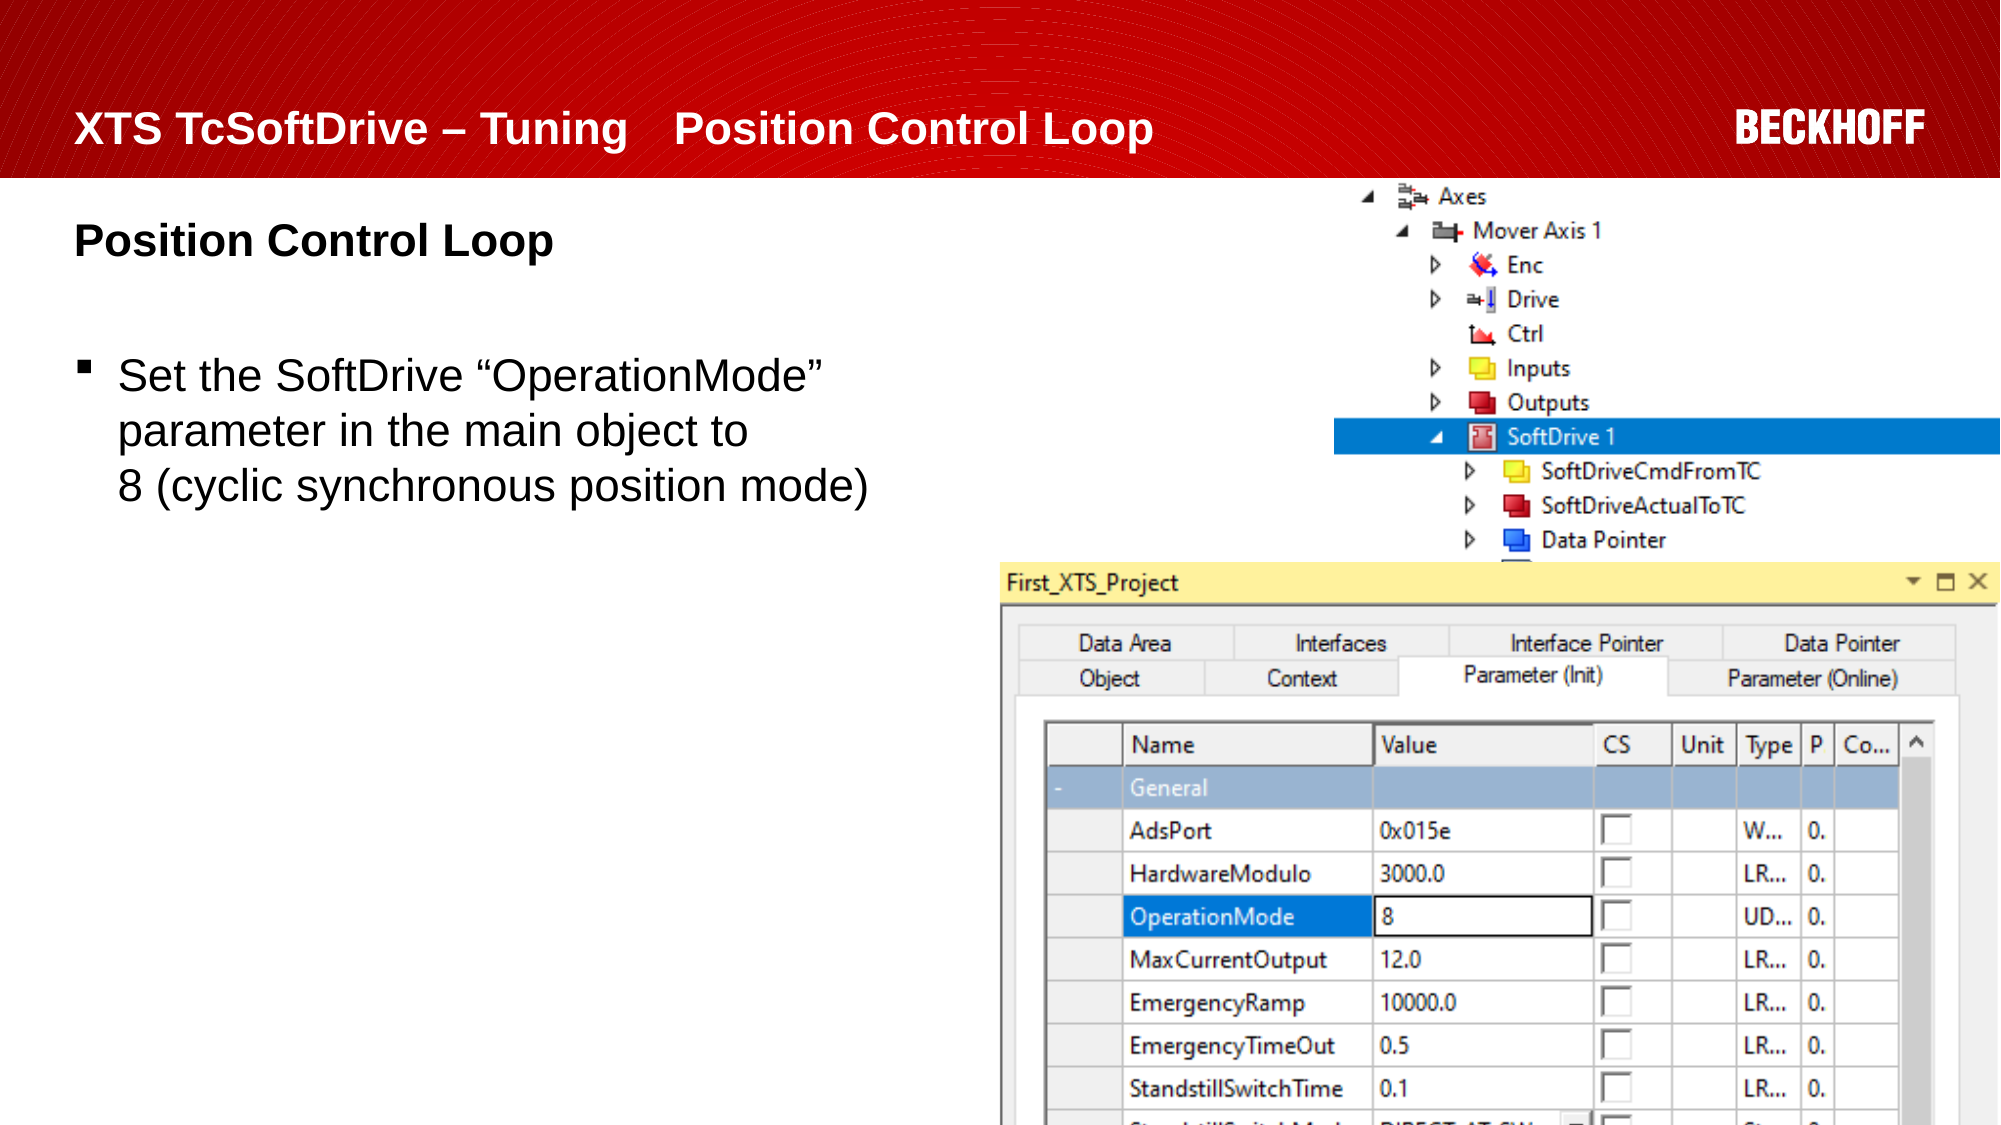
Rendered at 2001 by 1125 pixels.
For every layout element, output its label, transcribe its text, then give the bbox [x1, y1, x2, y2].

picture [999, 178, 2000, 1125]
picture [1727, 98, 1934, 155]
title XTS TcSoftDrive – Tuning Position Control Loop [0, 73, 1663, 178]
list Position Control Loop Set the SoftDrive “OperationMode” parameter in the main object to 8 (cyclic synchronous position mode) [0, 178, 1000, 1054]
